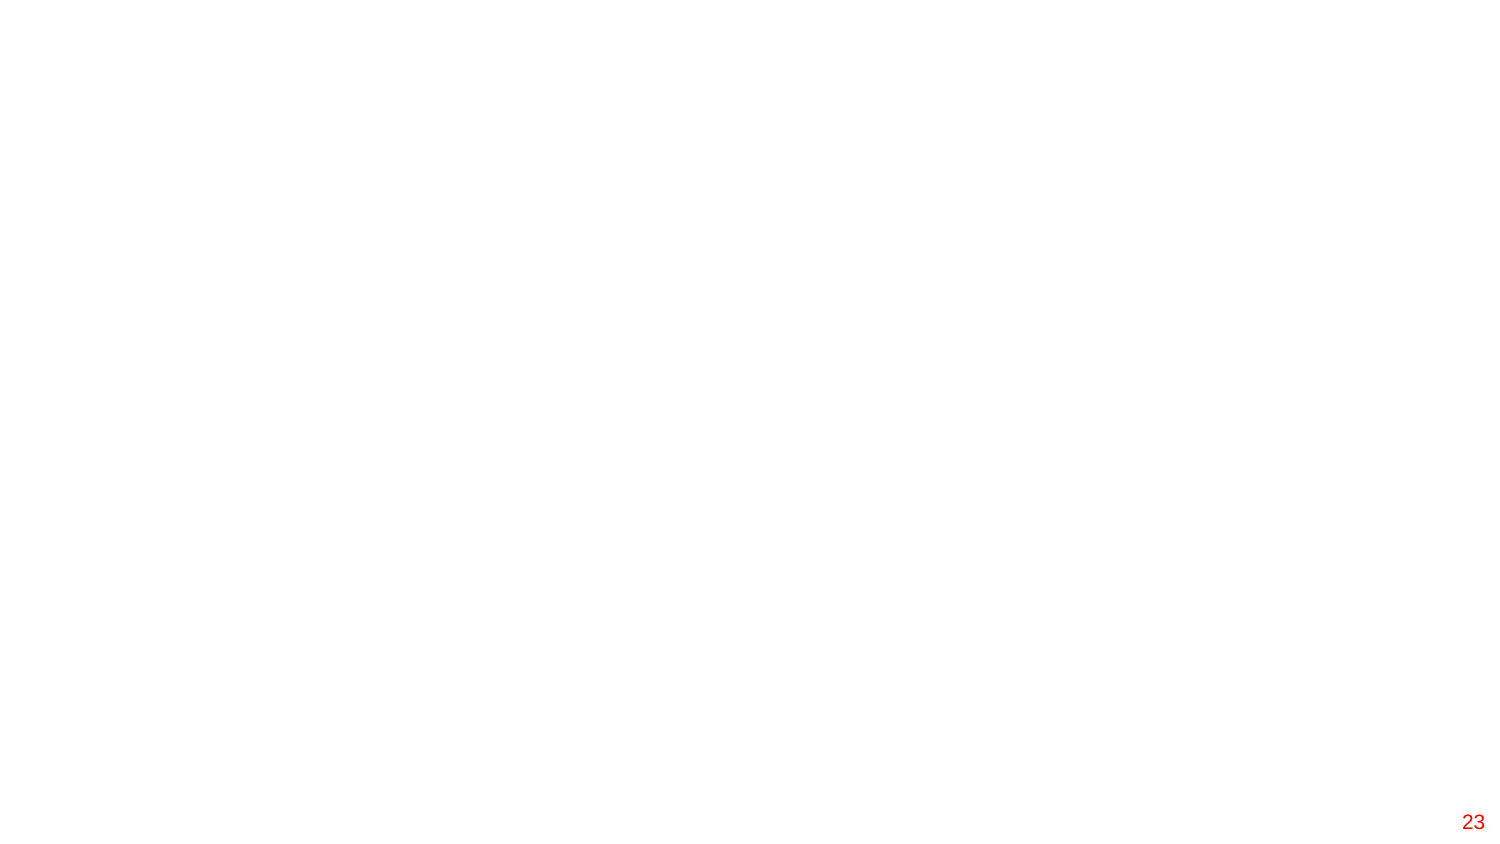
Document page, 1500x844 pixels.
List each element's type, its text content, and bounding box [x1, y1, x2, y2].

slide_number 23 [1149, 798, 1500, 844]
